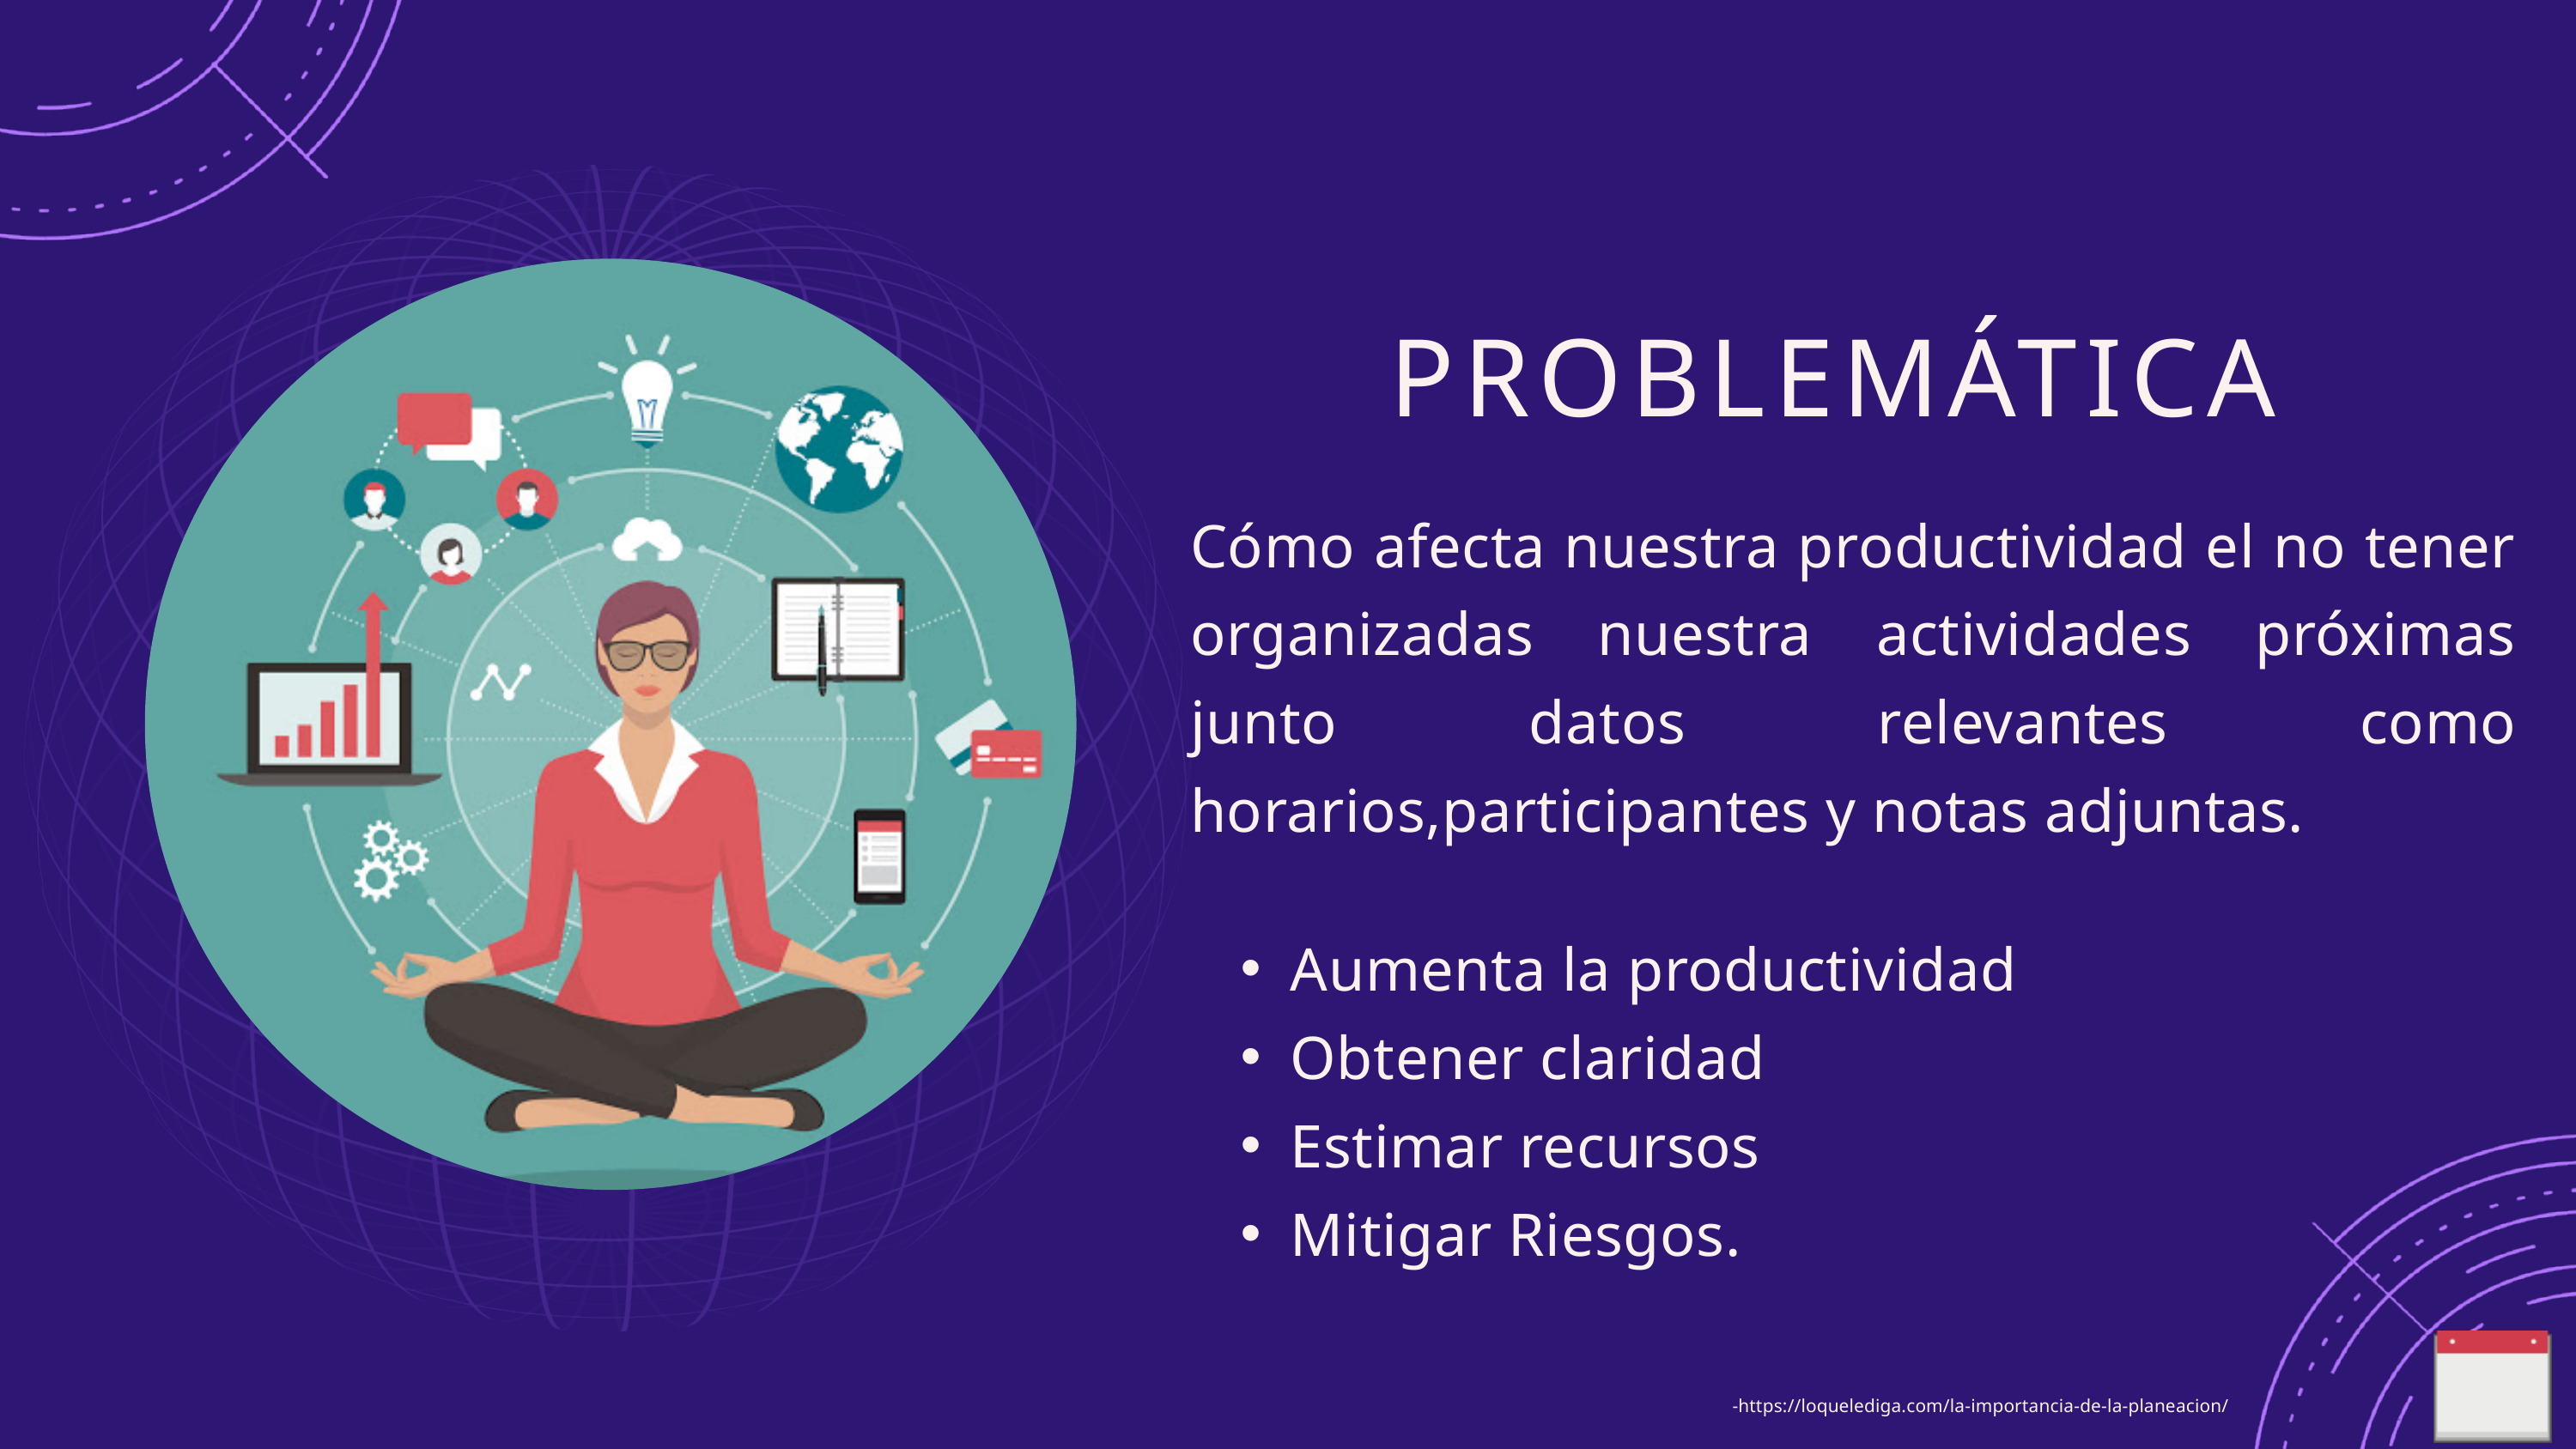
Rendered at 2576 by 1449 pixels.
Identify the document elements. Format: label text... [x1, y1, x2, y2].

text_box -https://loquelediga.com/la-importancia-de-la-planeacion/ [1732, 1389, 2244, 1416]
text_box Cómo afecta nuestra productividad el no tener organizadas nuestra actividades próximas junto datos relevantes como horarios,participantes y notas adjuntas. [1195, 490, 2518, 826]
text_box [144, 258, 1077, 1191]
picture [2248, 1106, 2576, 1449]
picture [0, 0, 1191, 1331]
text_box Aumenta la productividad Obtener claridad Estimar recursos Mitigar Riesgos. [1195, 826, 2518, 1268]
text_box PROBLEMÁTICA [1389, 298, 2286, 438]
